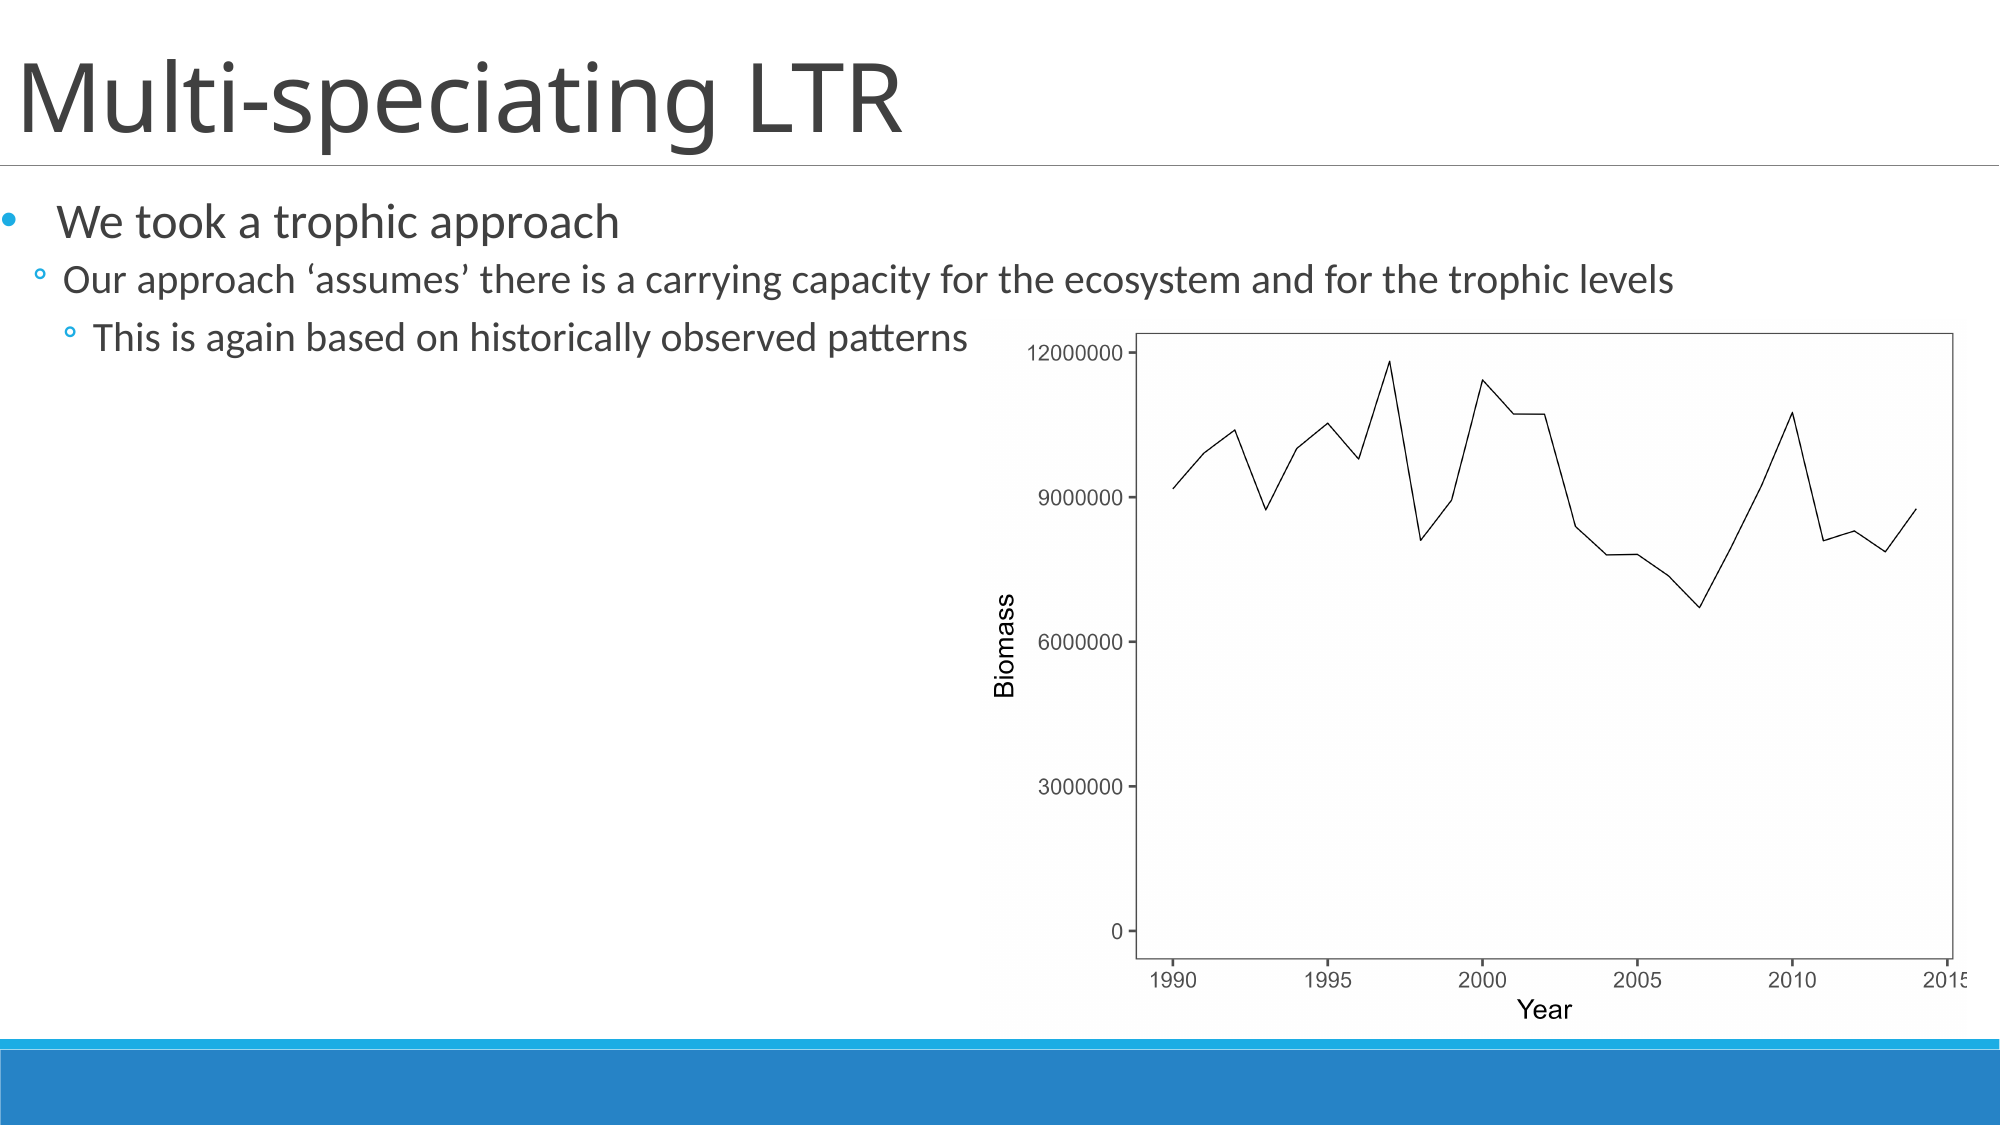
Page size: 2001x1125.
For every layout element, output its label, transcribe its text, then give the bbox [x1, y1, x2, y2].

list We took a trophic approach Our approach ‘assumes’ there is a carrying capacity for the ecosystem and for the trophic levels This is again based on historically observed patterns [0, 187, 2000, 1043]
title Multi-speciating LTR [0, 47, 2000, 160]
picture [979, 319, 1968, 1038]
